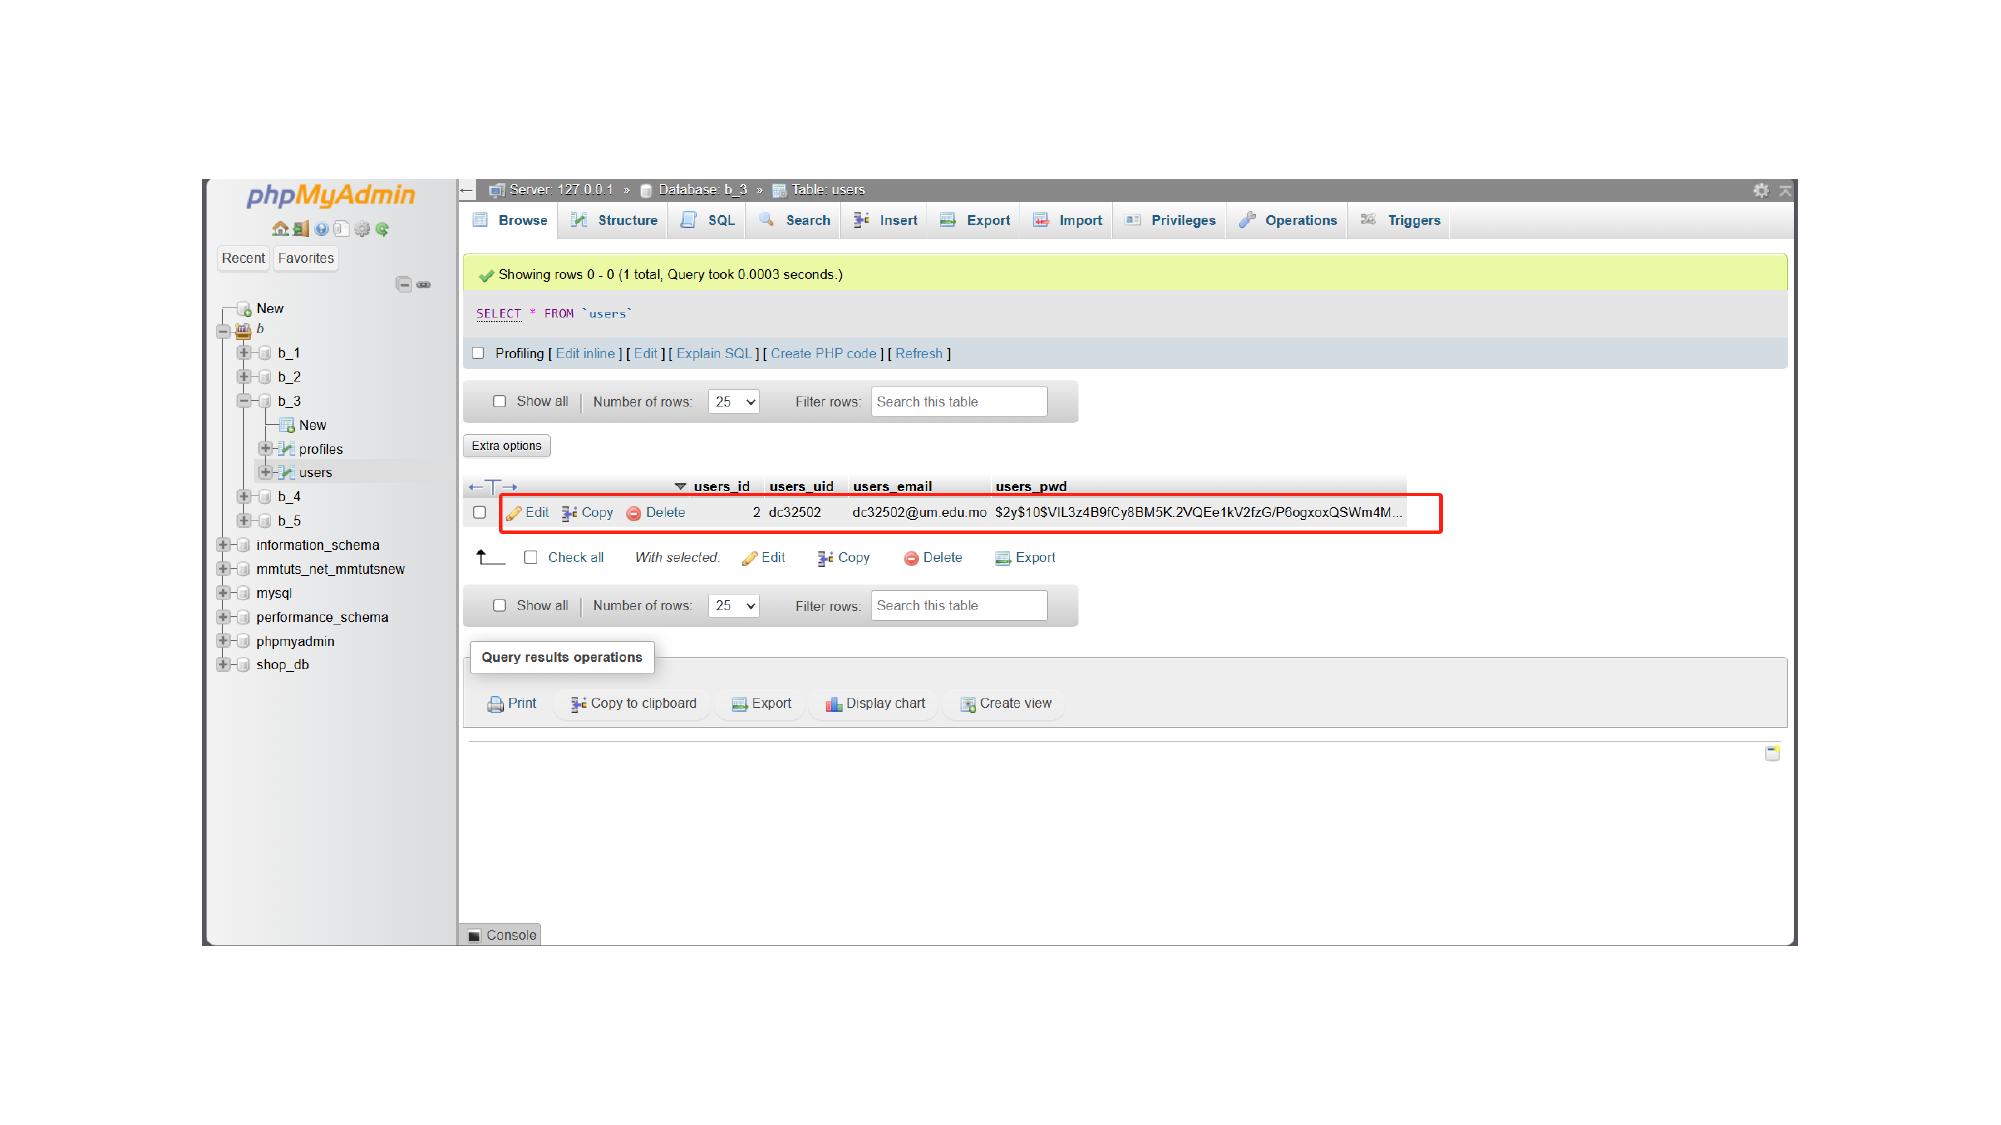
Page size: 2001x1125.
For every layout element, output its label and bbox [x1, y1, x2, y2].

picture [201, 178, 1799, 946]
